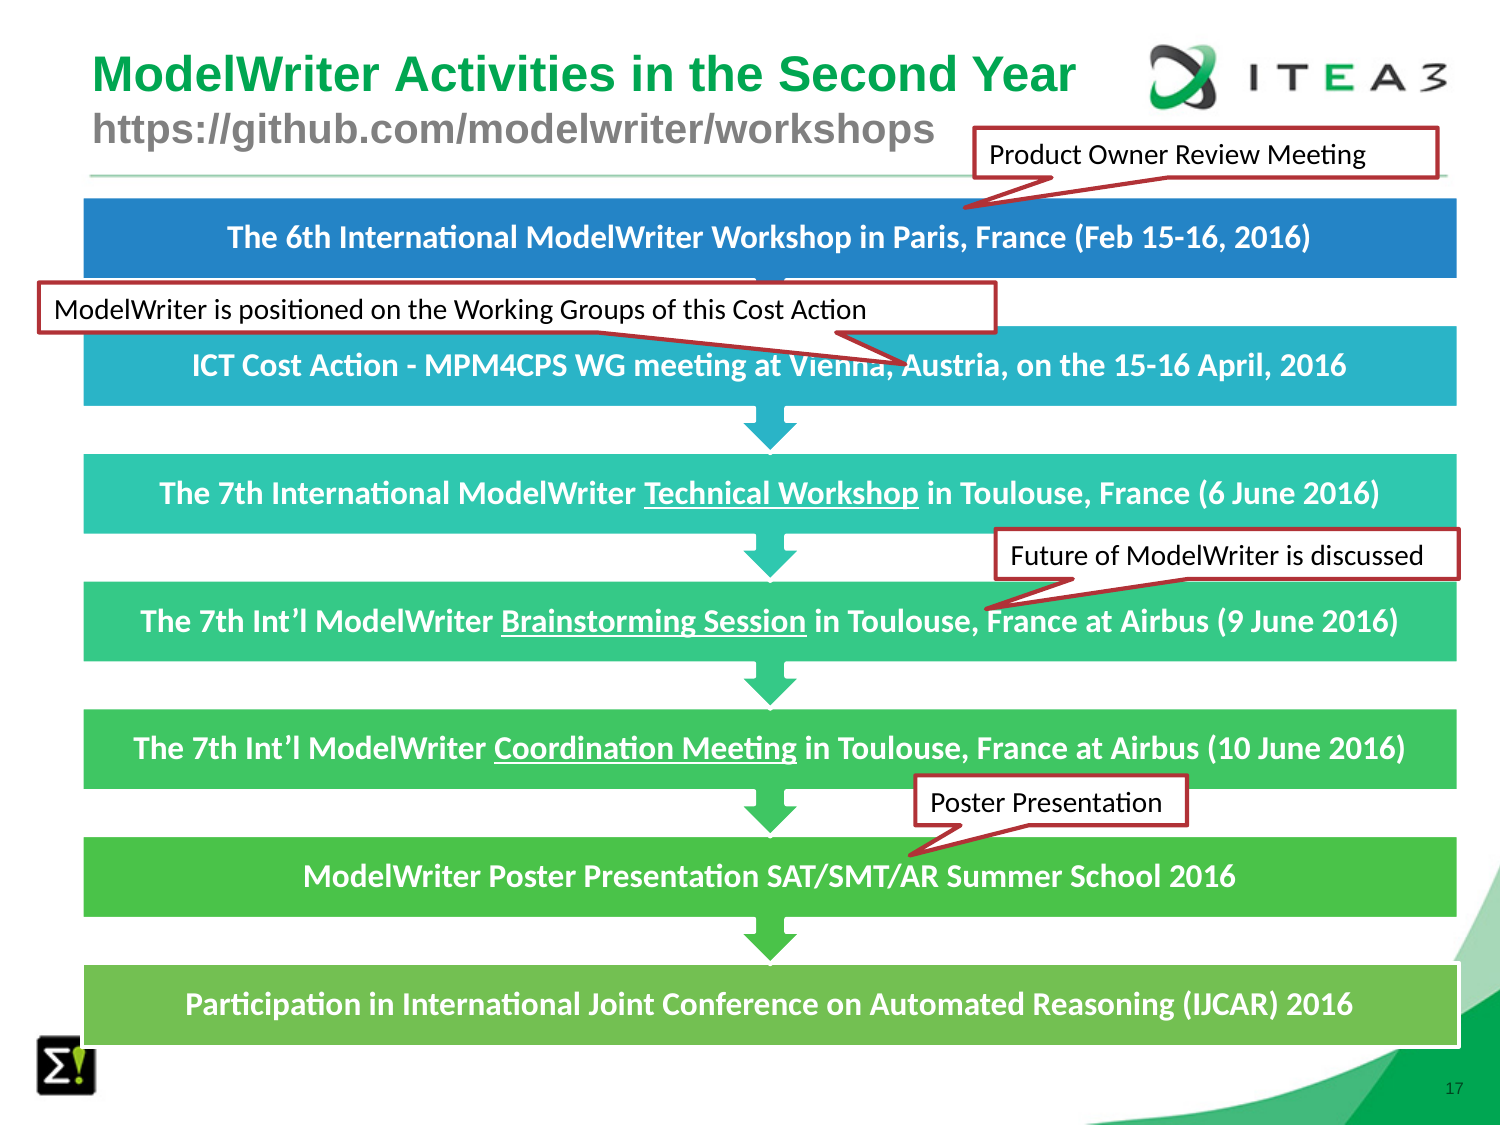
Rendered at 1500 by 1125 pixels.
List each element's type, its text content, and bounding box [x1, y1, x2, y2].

text_box Product Owner Review Meeting [972, 125, 1440, 194]
title ModelWriter Activities in the Second Year https://github.com/modelwriter/workshops [76, 23, 1099, 160]
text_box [81, 195, 1459, 1047]
picture [0, 0, 1500, 1125]
text_box ModelWriter is positioned on the Working Groups of this Cost Action [36, 280, 76, 335]
